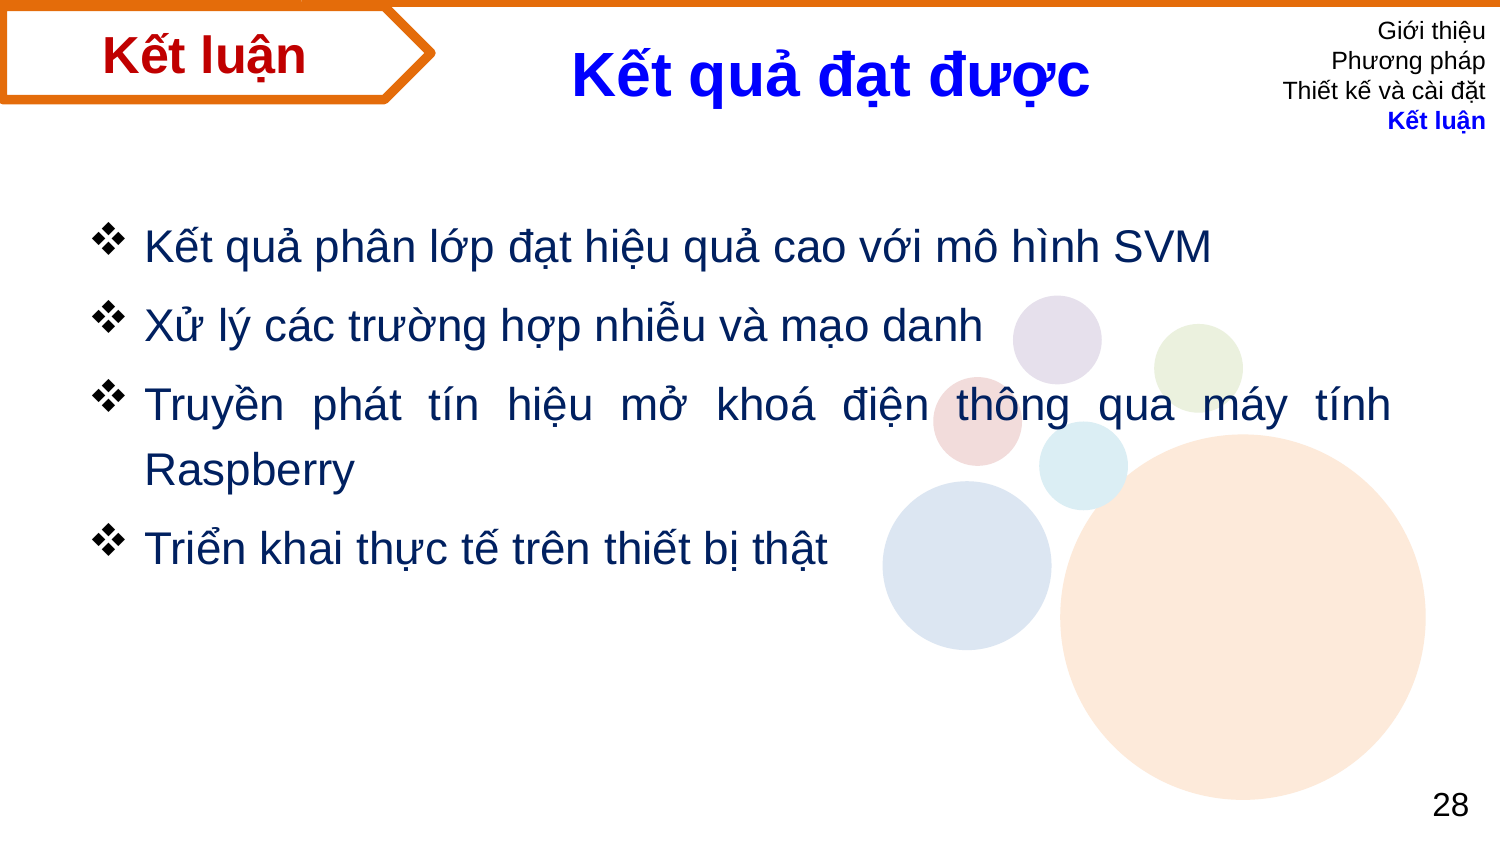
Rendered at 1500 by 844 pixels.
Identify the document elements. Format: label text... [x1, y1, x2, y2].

text_box [1060, 540, 1426, 800]
text_box [884, 581, 1051, 651]
text_box Kết luận [0, 15, 434, 102]
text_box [0, 0, 1500, 8]
text_box Giới thiệu Phương pháp Thiết kế và cài đặt Kết luận [1246, 14, 1500, 142]
text_box Kết quả phân lớp đạt hiệu quả cao với mô hình SVM Xử lý các trường hợp nhiễu và mạo danh Truyền phát tín hiệu mở khoá điện thông qua máy tính Raspberry Triển khai thực tế trên thiết bị thật [73, 198, 1409, 581]
text_box 28 [1417, 776, 1495, 831]
text_box Kết quả đạt được [485, 15, 1177, 116]
